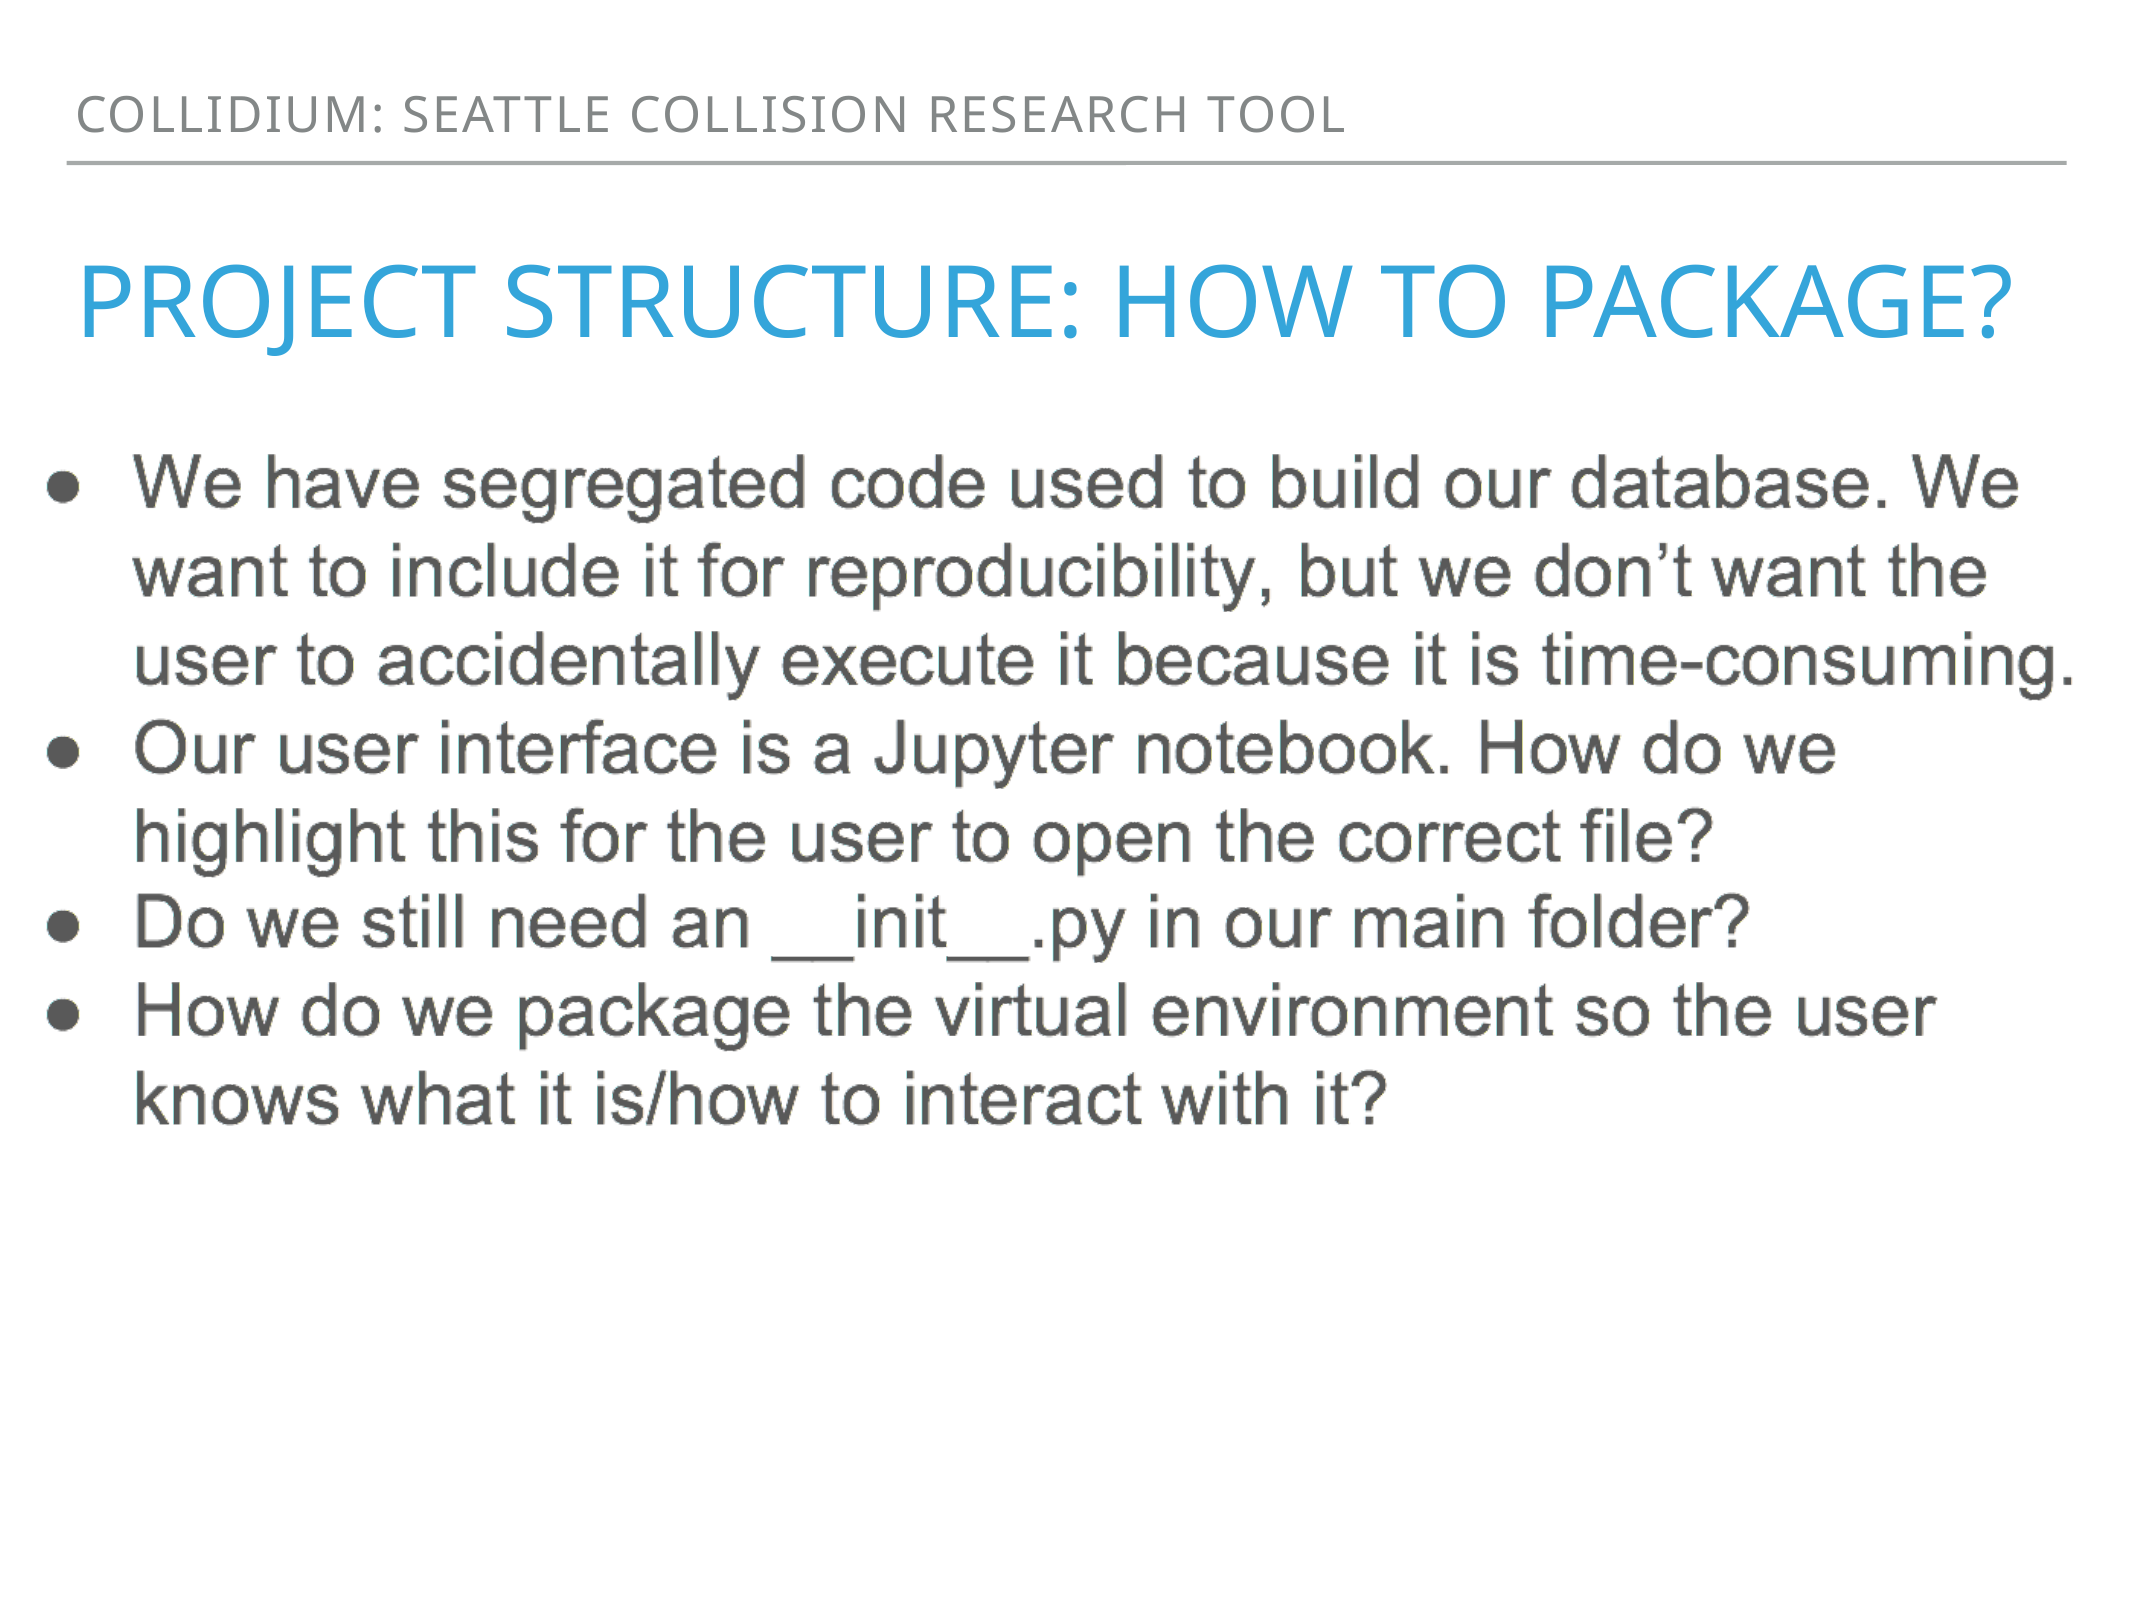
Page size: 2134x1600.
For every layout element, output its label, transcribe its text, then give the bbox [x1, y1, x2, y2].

list Collidium: Seattle collision research tool [66, 74, 1901, 151]
picture [0, 415, 2134, 1185]
title project structure: How to package? [66, 251, 2068, 372]
